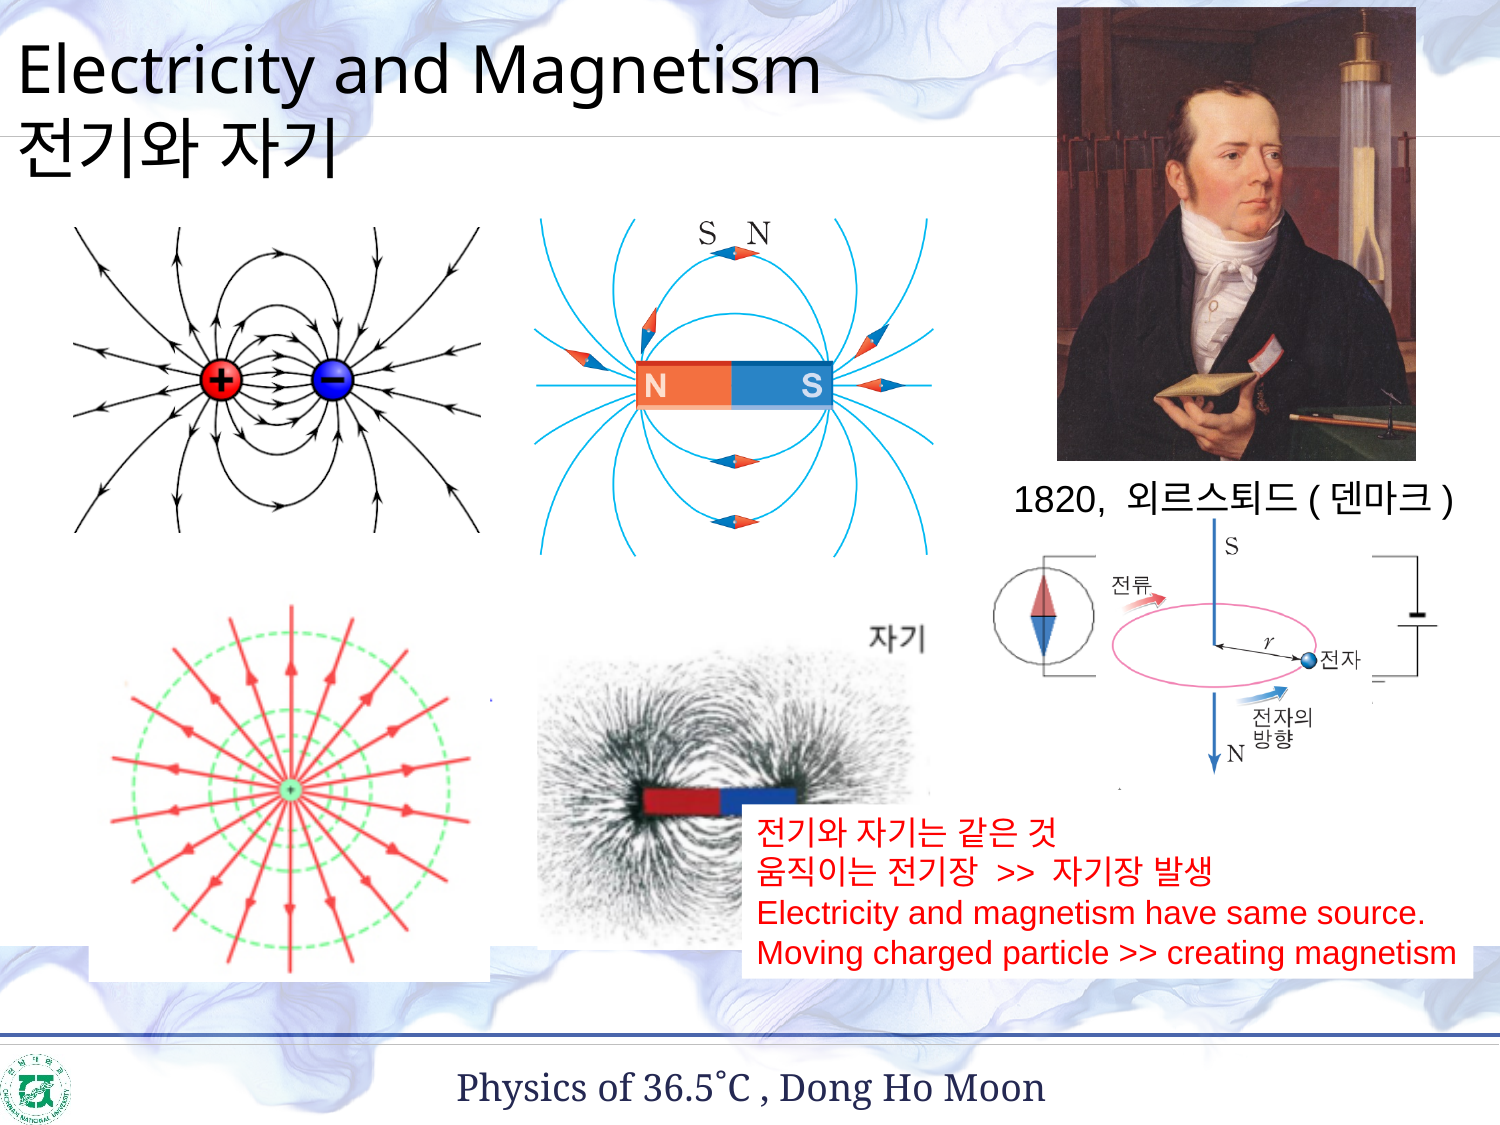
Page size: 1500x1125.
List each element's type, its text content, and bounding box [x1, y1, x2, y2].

picture [88, 591, 497, 982]
picture [512, 199, 961, 575]
picture [1057, 7, 1416, 461]
text_box Electricity and Magnetism 전기와 자기 [1, 42, 1057, 171]
picture [992, 507, 1441, 790]
picture [537, 621, 931, 950]
text_box 1820, 외르스퇴드(덴마크) [998, 467, 1470, 528]
picture [73, 227, 481, 533]
picture [0, 1054, 71, 1125]
text_box 전기와 자기는 같은 것 움직이는 전기장 >> 자기장 발생 Electricity and magnetism have same source. Moving charged particle >> creating magnetism [741, 804, 1474, 979]
